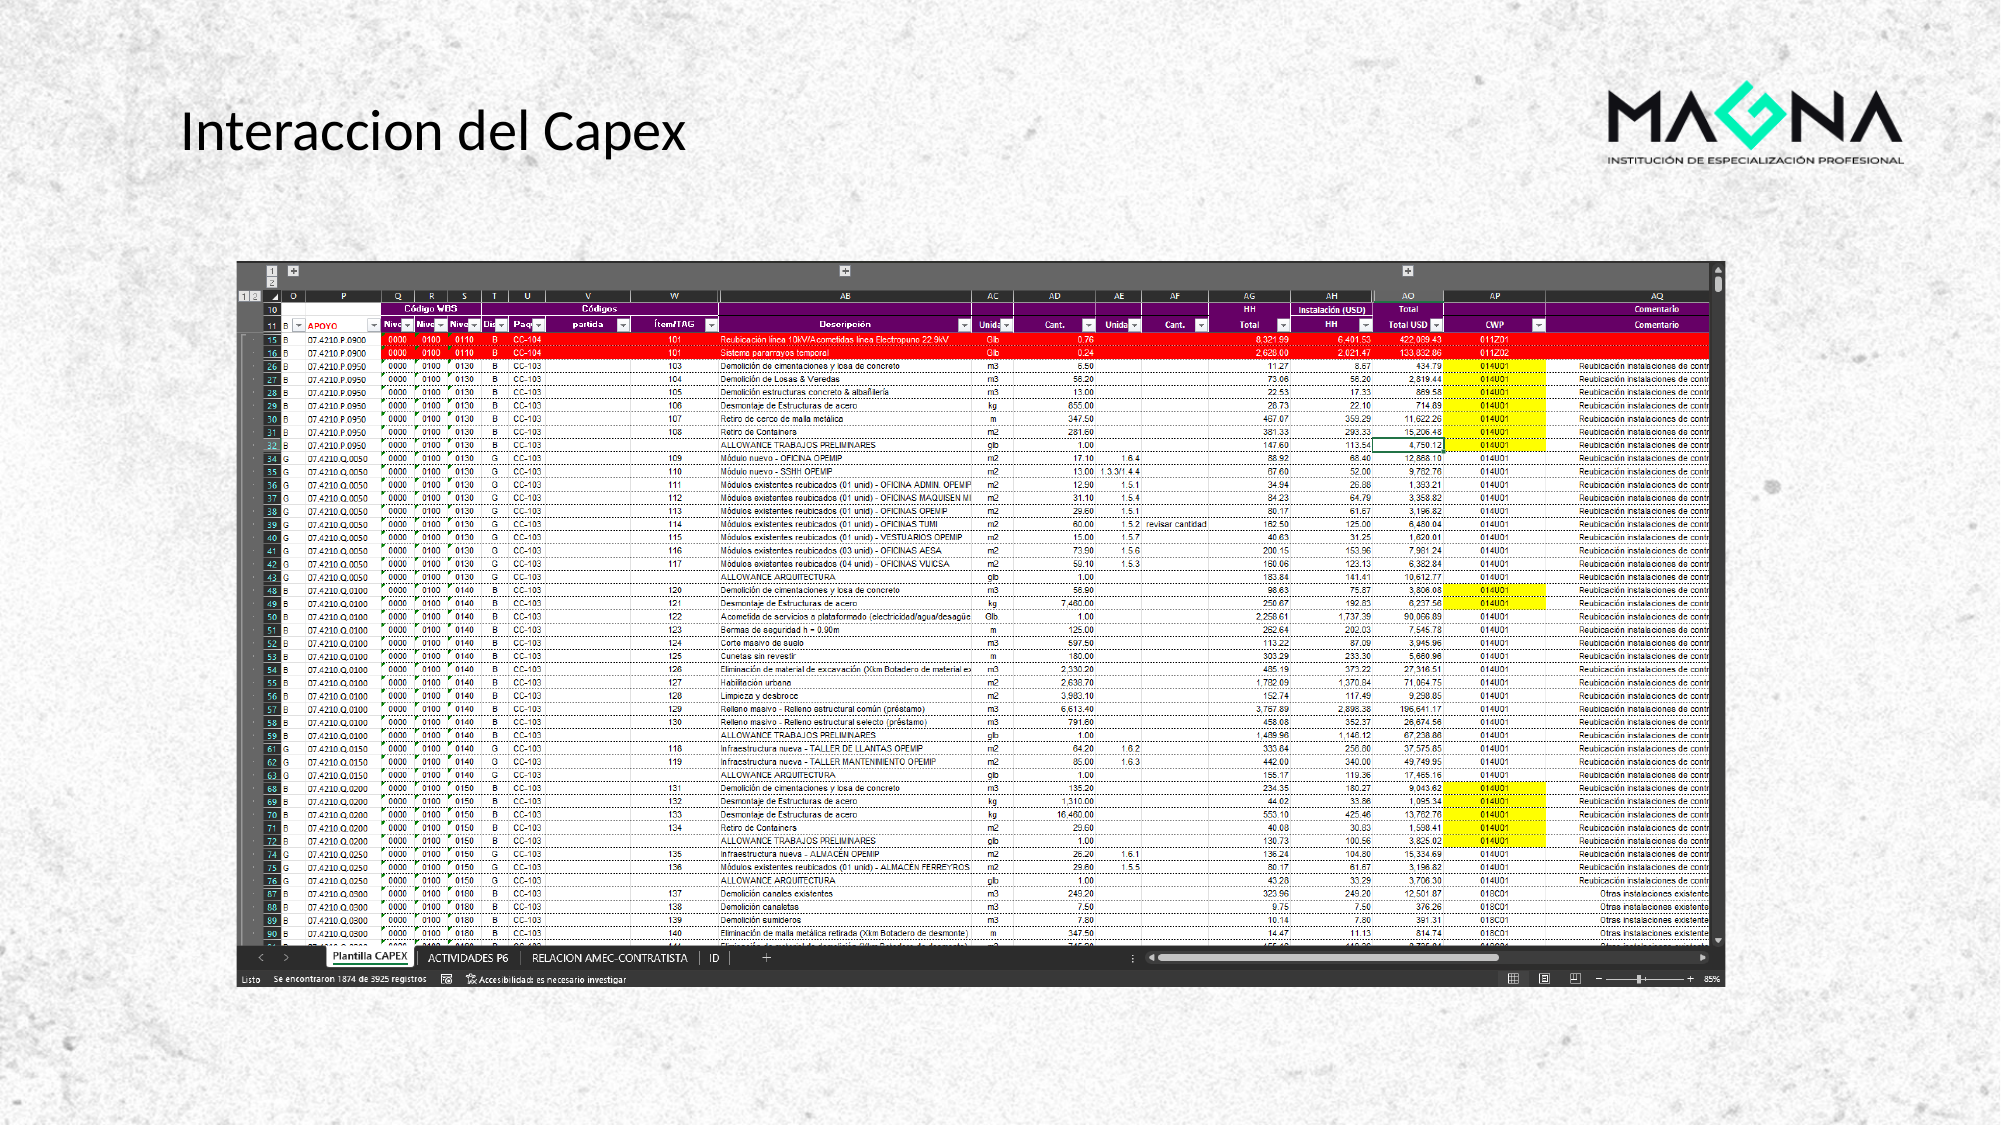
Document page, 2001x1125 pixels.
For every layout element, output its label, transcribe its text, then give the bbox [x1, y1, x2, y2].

picture [0, 0, 2001, 1125]
text_box Interaccion del Capex [165, 85, 1166, 170]
